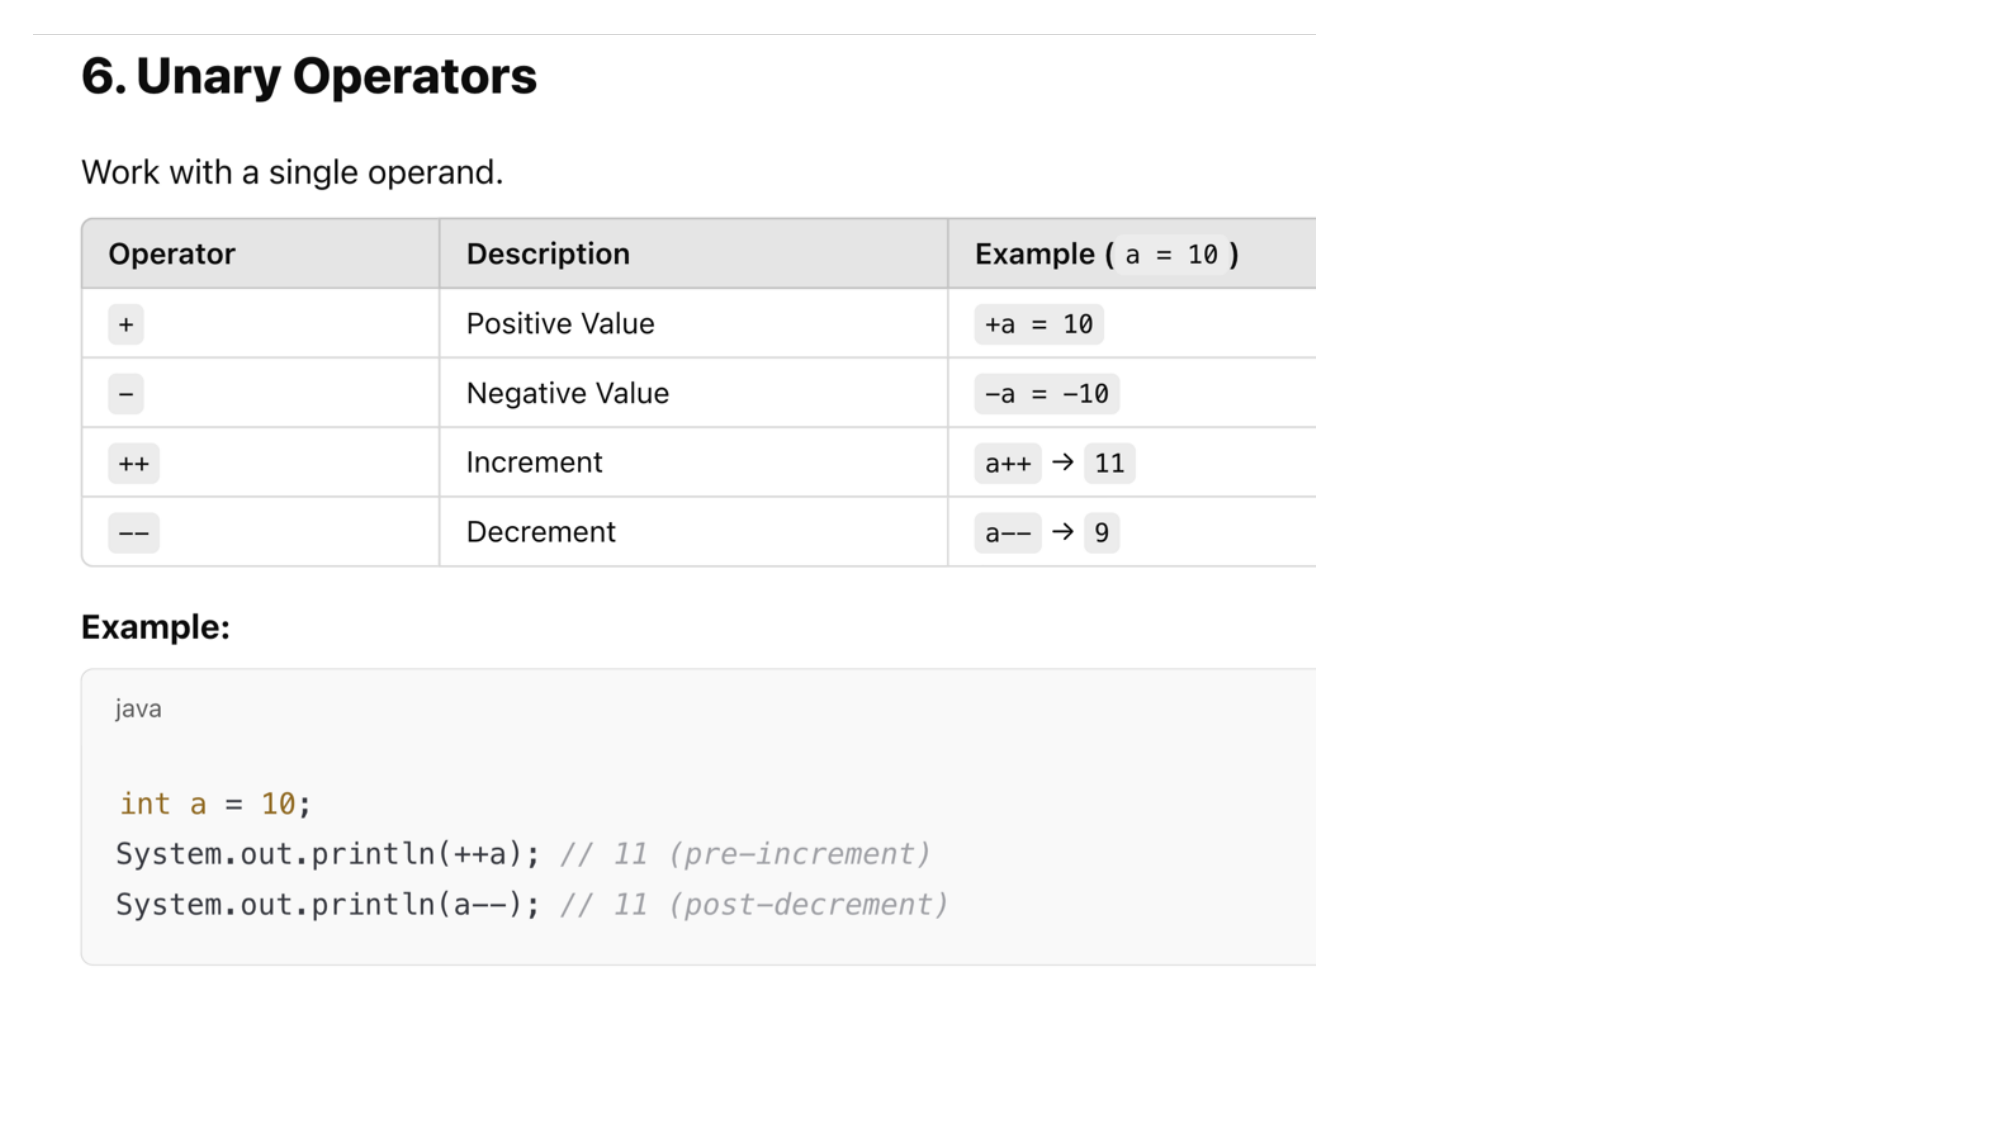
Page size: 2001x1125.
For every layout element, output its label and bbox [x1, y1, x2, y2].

picture [33, 32, 1316, 996]
